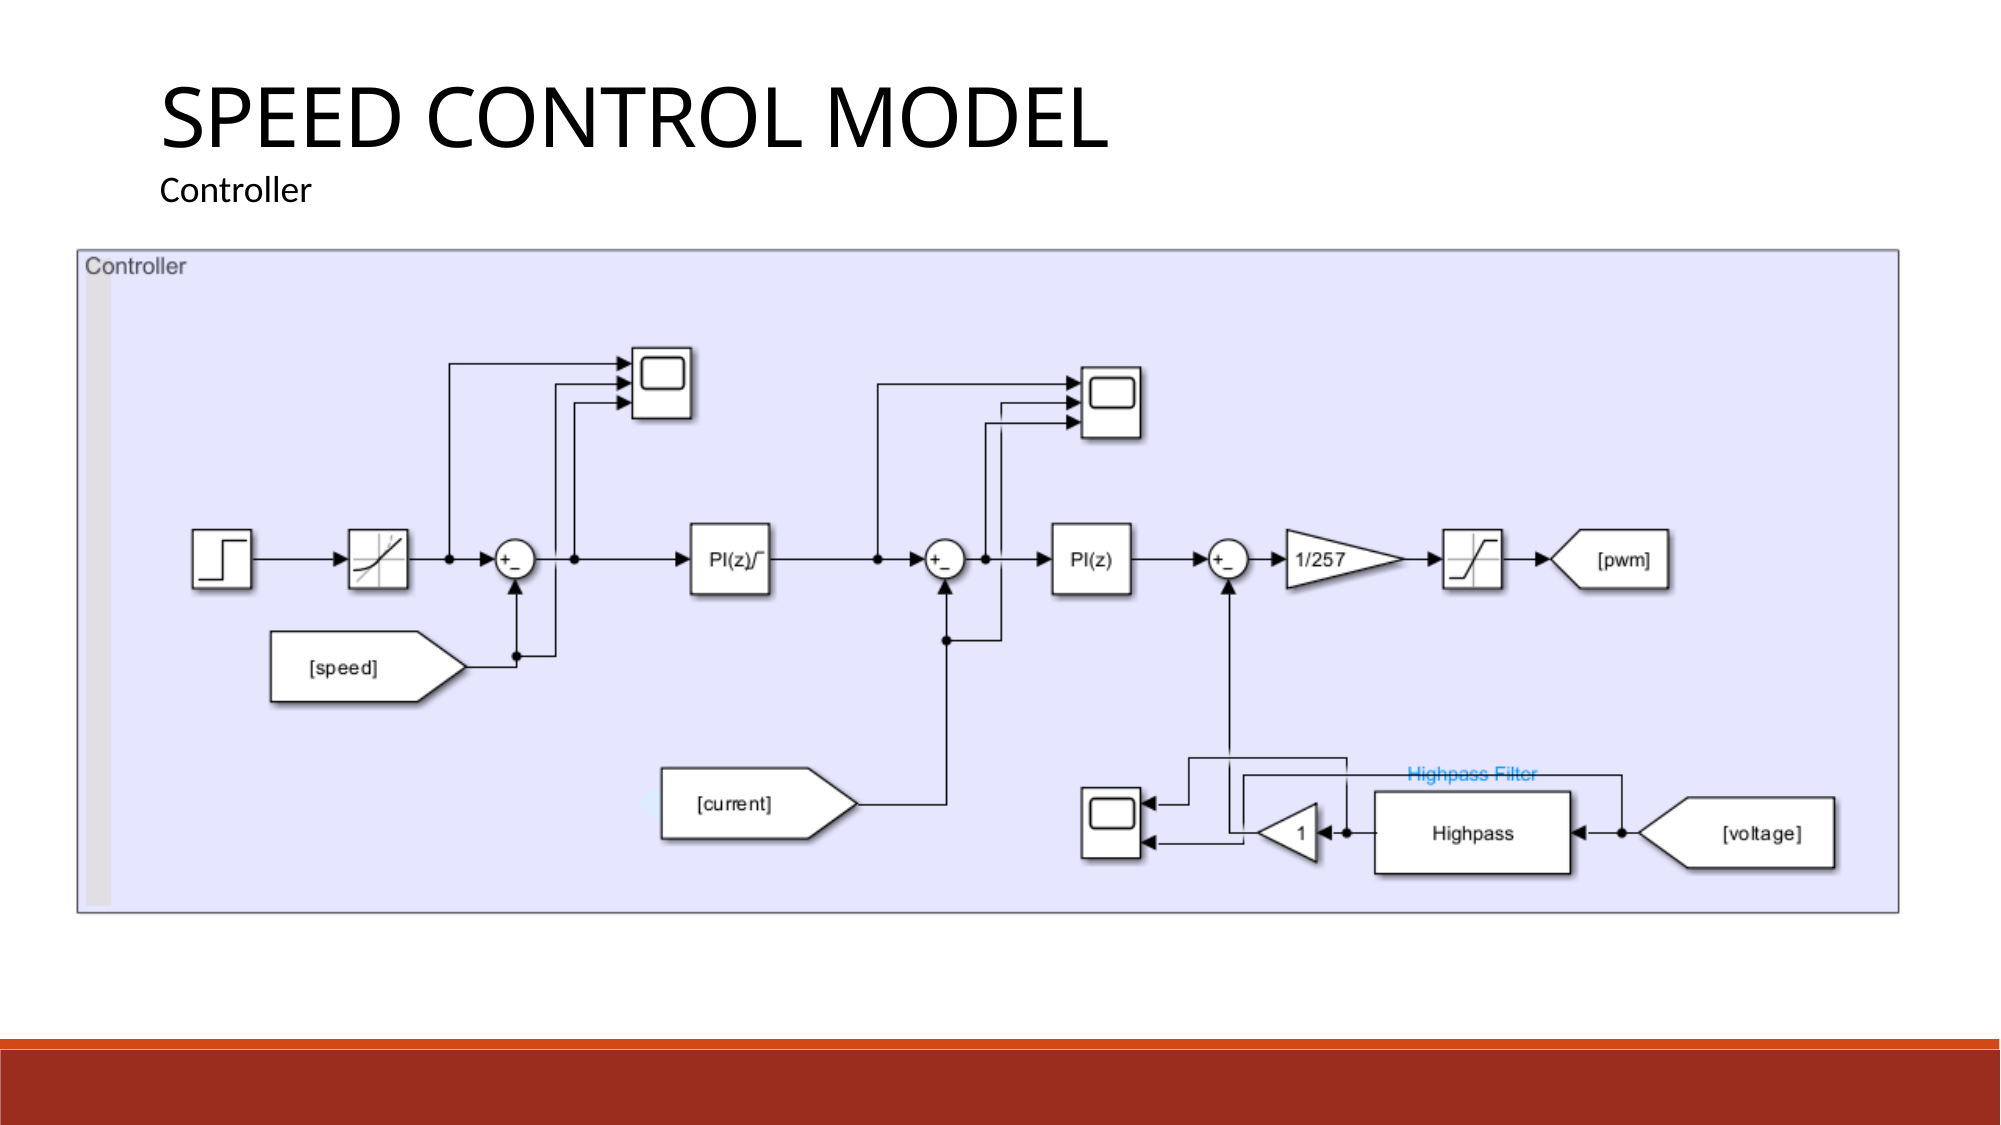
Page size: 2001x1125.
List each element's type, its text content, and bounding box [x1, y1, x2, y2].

title SPEED CONTROL MODEL [145, 52, 1952, 172]
picture [43, 231, 1957, 968]
text_box Controller [145, 157, 860, 218]
